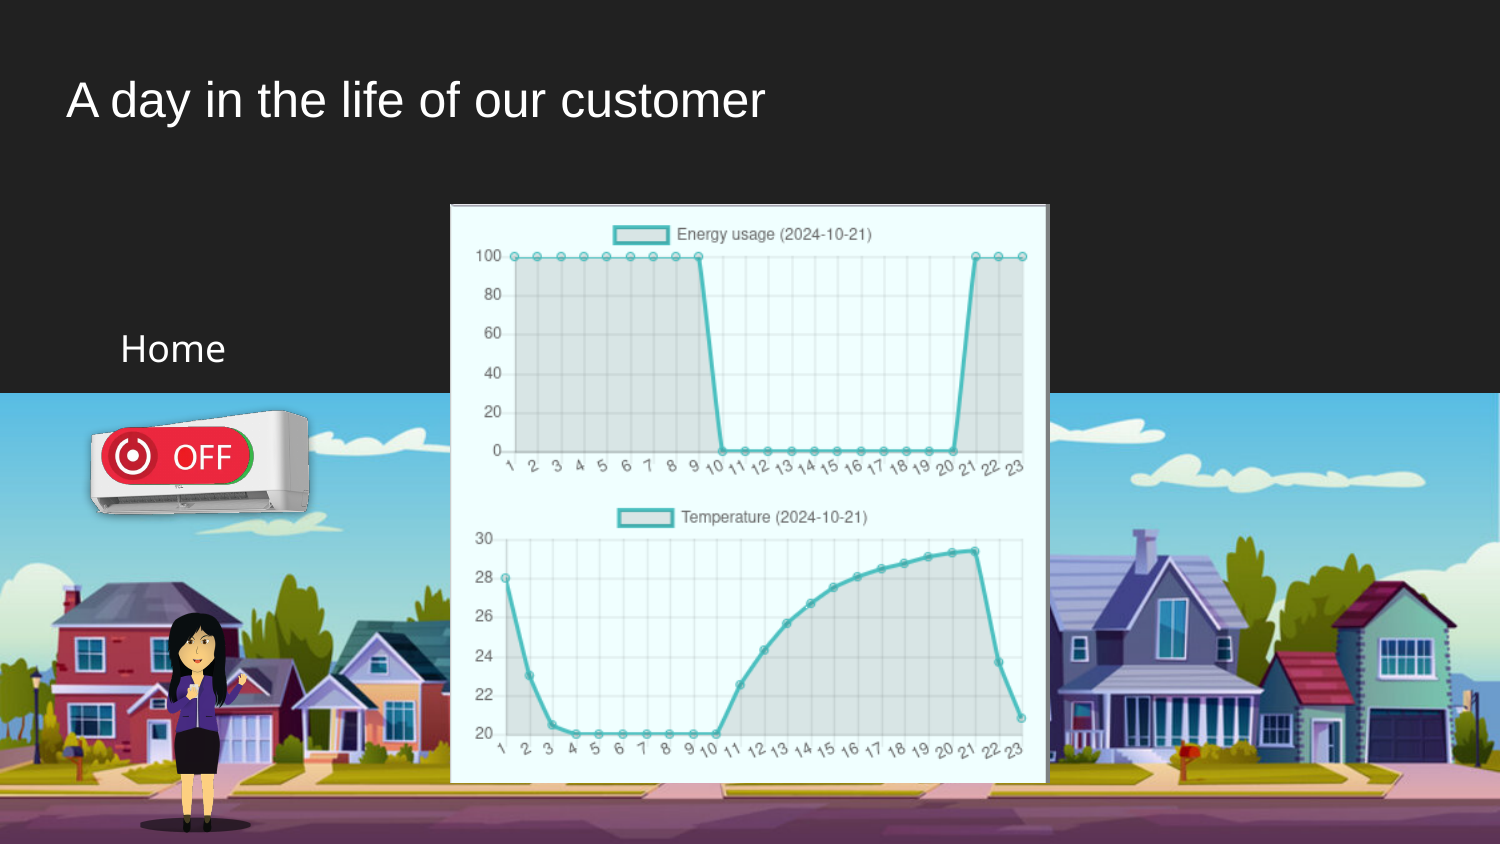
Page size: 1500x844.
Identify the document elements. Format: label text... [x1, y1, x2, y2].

picture [0, 204, 1500, 844]
text_box Home [51, 309, 296, 368]
title A day in the life of our customer [51, 19, 799, 143]
